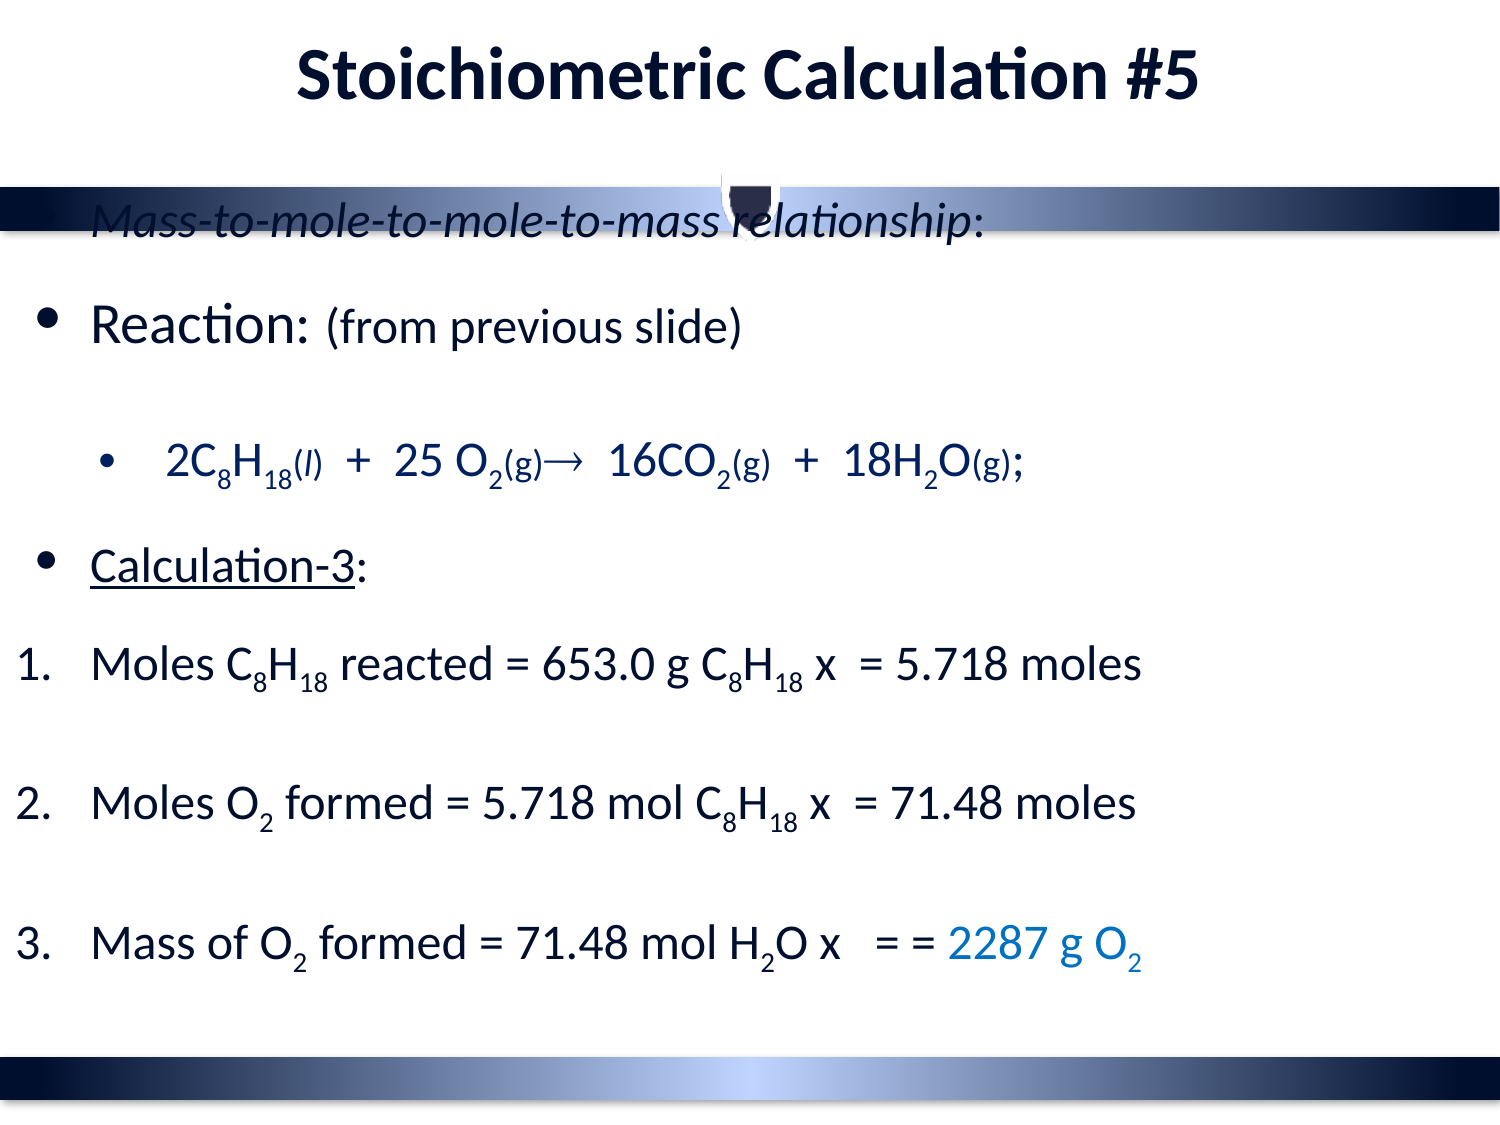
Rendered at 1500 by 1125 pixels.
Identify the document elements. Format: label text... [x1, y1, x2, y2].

title Stoichiometric Calculation #5 [112, 0, 1388, 139]
picture [720, 174, 780, 242]
